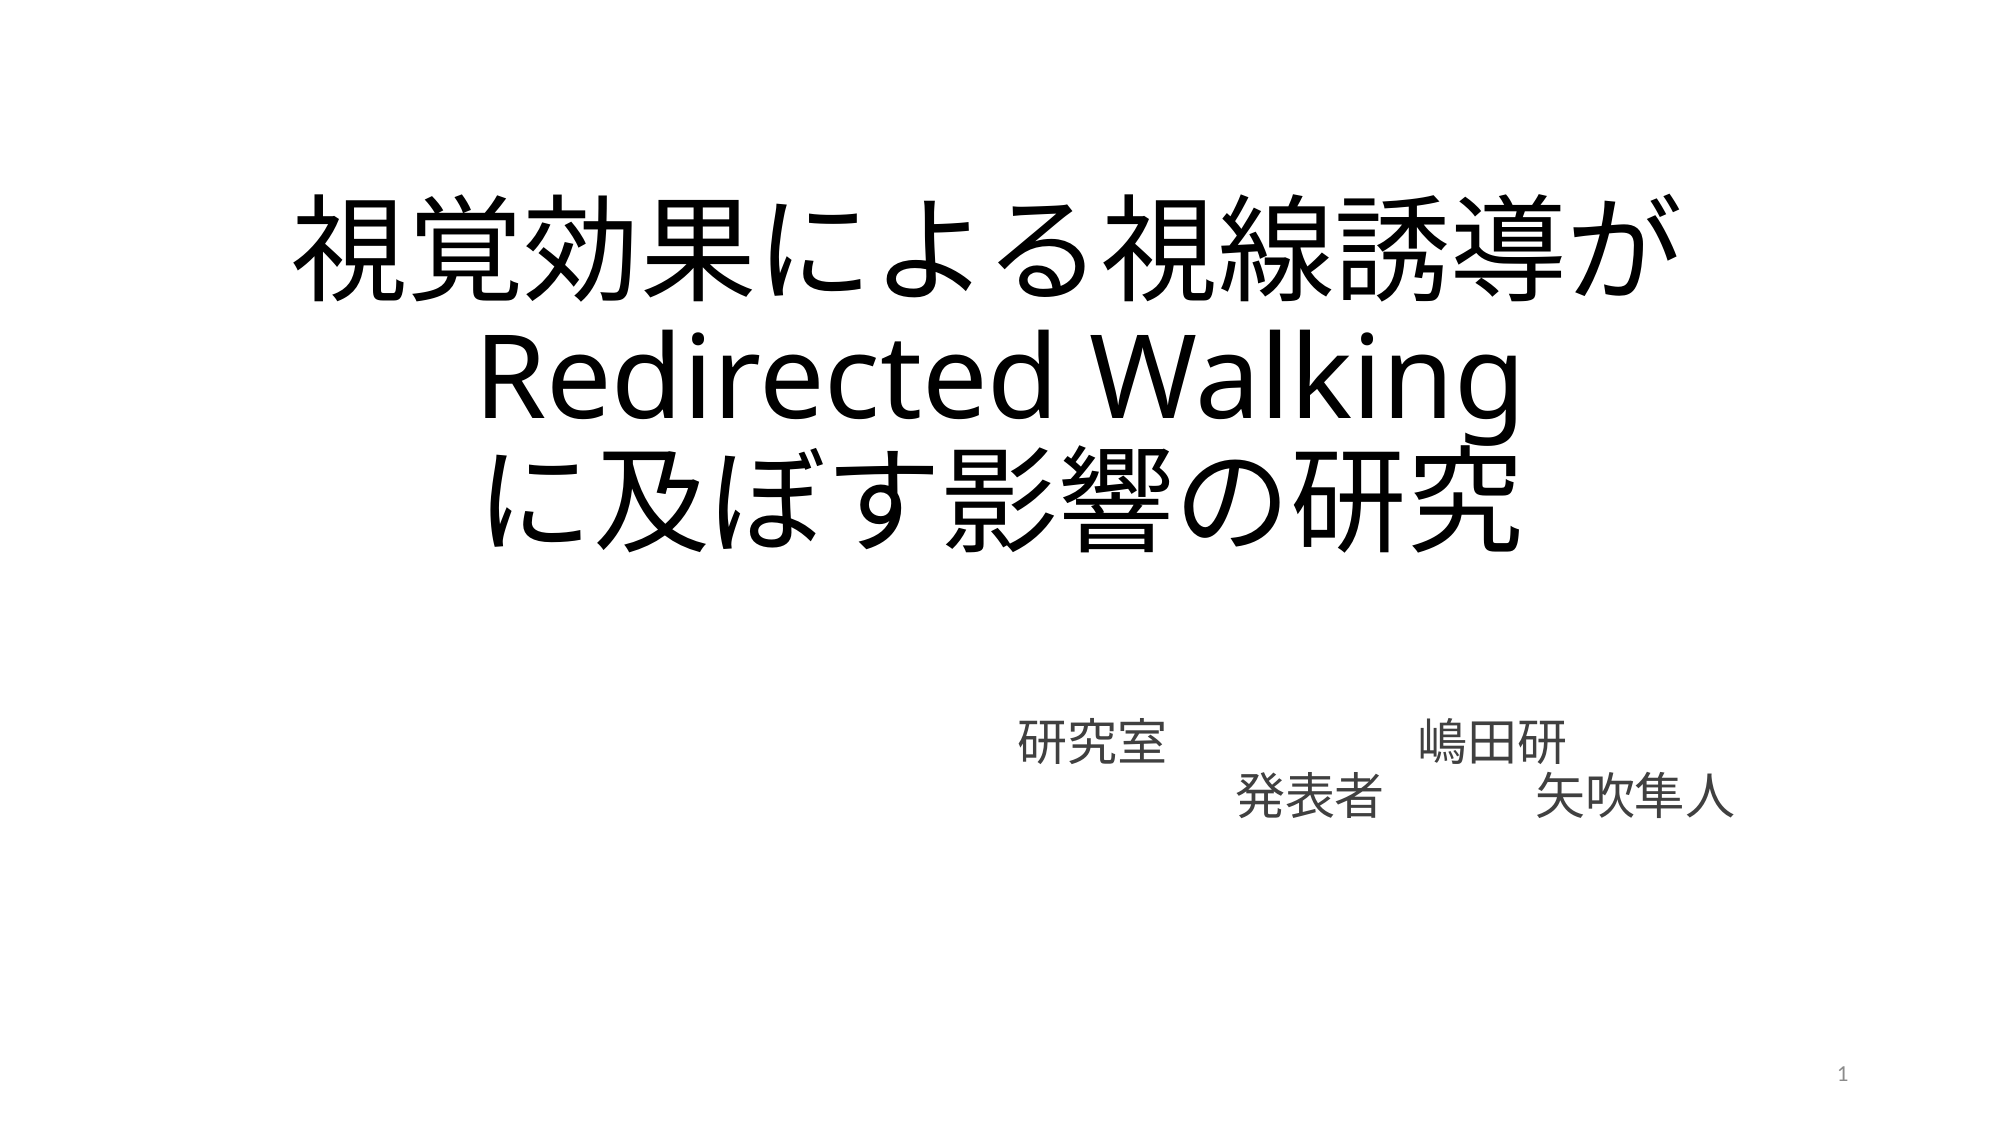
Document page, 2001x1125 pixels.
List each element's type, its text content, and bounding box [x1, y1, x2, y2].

slide_number 1 [1413, 1042, 1864, 1103]
title 視覚効果による視線誘導がRedirected Walking に及ぼす影響の研究 [249, 184, 1750, 577]
subtitle 研究室 嶋田研 発表者 矢吹隼人 [249, 709, 1750, 982]
